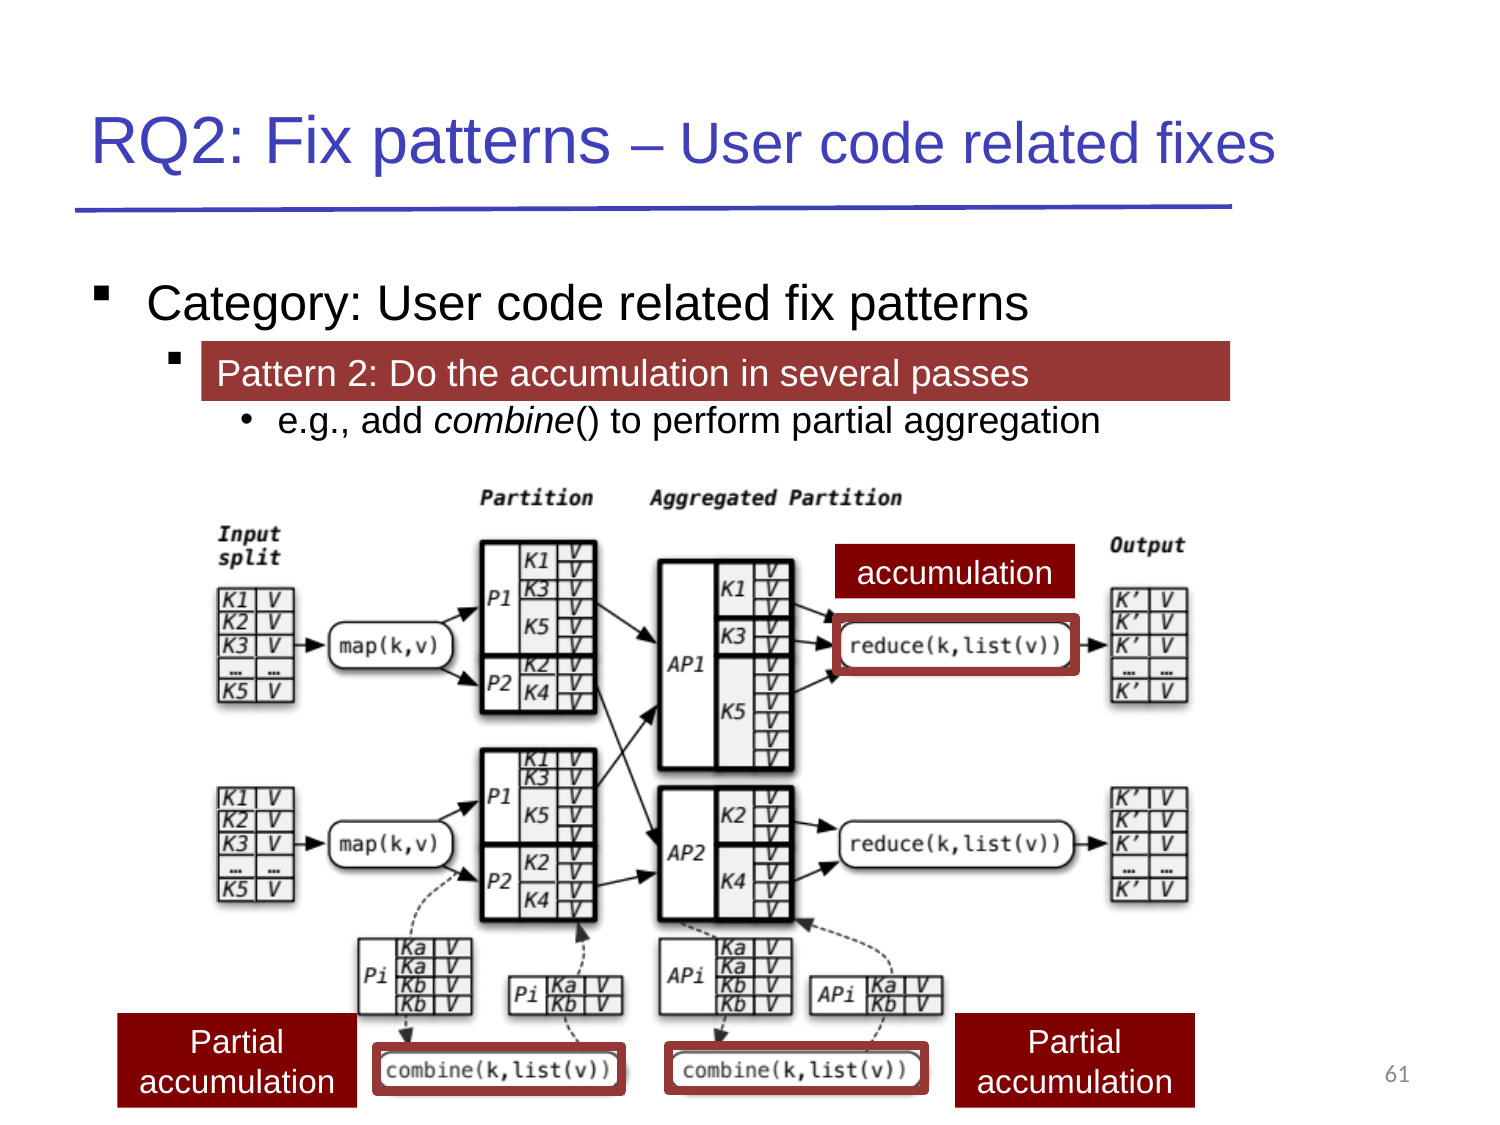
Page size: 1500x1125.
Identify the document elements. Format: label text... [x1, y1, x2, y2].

text_box Partial accumulation [117, 1013, 197, 1108]
picture [201, 485, 1200, 1103]
text_box Pattern 2: Do the accumulation in several passes [201, 341, 1231, 401]
title RQ2: Fix patterns – User code related fixes [75, 67, 1441, 207]
slide_number 61 [1204, 1042, 1425, 1103]
list Category: User code related fix patterns Lower framework buffer size e.g., add combine() to perform partial aggregation [75, 262, 1425, 1005]
